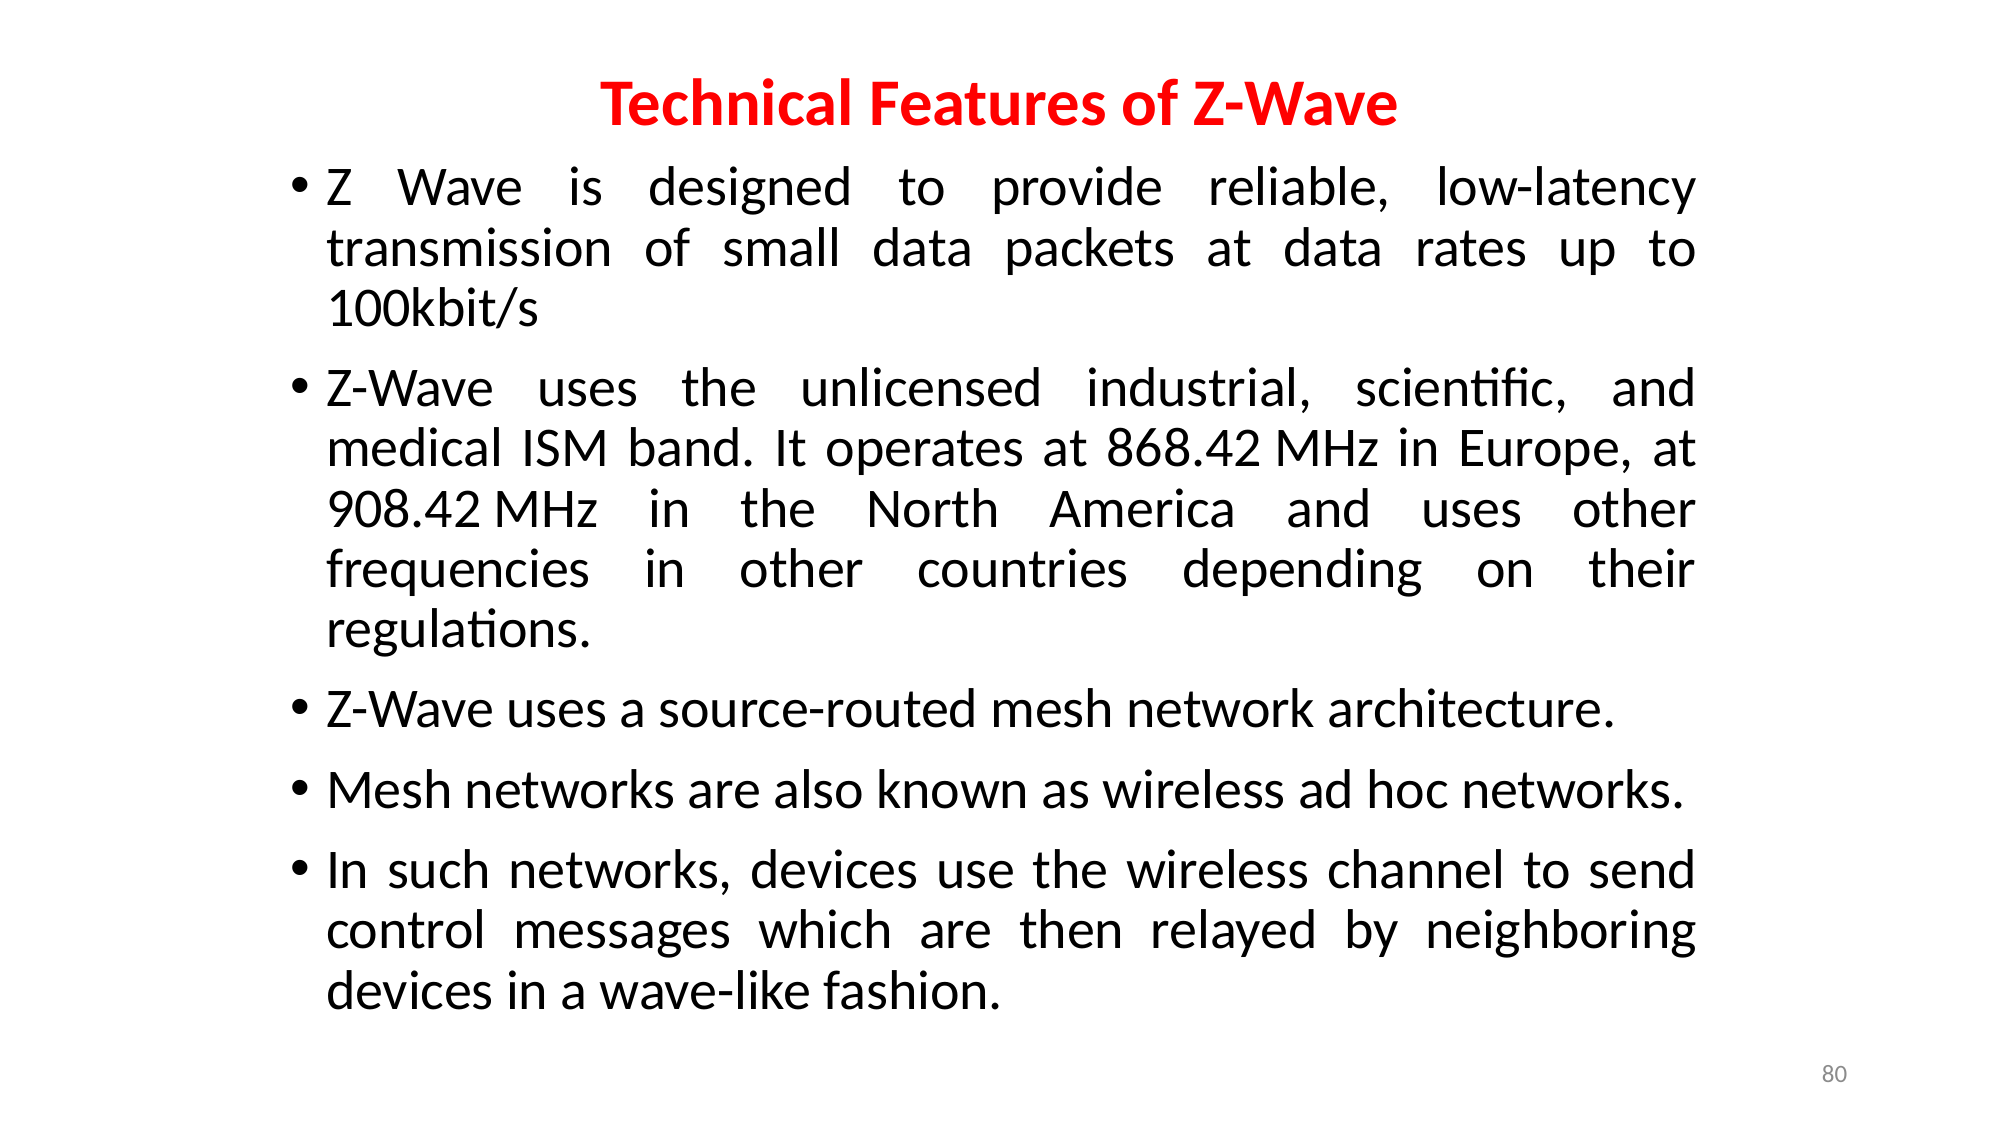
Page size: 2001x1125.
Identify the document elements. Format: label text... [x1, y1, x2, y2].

list Z Wave is designed to provide reliable, low-latency transmission of small data packets at data rates up to 100kbit/s Z-Wave uses the unlicensed industrial, scientific, and medical ISM band. It operates at 868.42 MHz in Europe, at 908.42 MHz in the North America and uses other frequencies in other countries depending on their regulations. Z-Wave uses a source-routed mesh network architecture. Mesh networks are also known as wireless ad hoc networks. In such networks, devices use the wireless channel to send control messages which are then relayed by neighboring devices in a wave-like fashion. [275, 149, 1713, 1088]
title Technical Features of Z-Wave [324, 45, 1675, 149]
slide_number 80 [1412, 1042, 1863, 1103]
